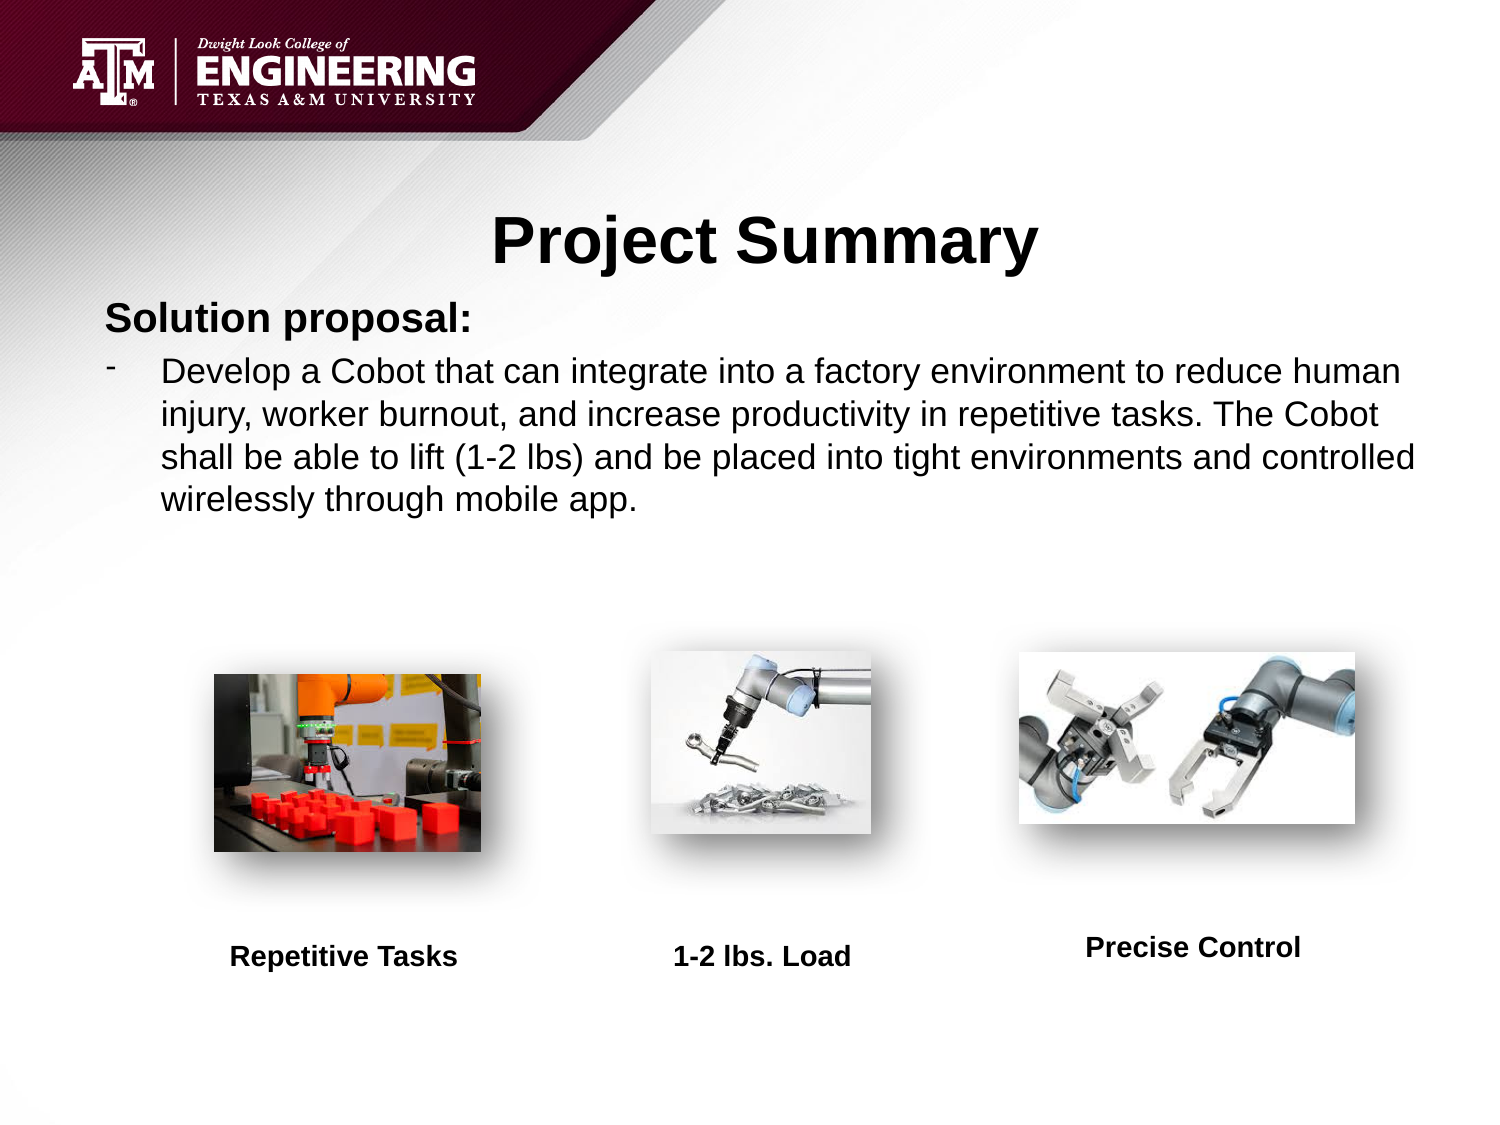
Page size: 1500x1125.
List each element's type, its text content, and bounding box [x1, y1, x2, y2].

text_box 1-2 lbs. Load [658, 929, 877, 980]
title Project Summary [99, 171, 1450, 304]
text_box Repetitive Tasks [214, 953, 520, 980]
picture [0, 0, 1500, 1125]
list Solution proposal: Develop a Cobot that can integrate into a factory environment to reduce human injury, worker burnout, and increase productivity in repetitive tasks. The Cobot shall be able to lift (1-2 lbs) and be placed into tight environments and controlled wirelessly through mobile app. [89, 283, 1440, 953]
text_box Precise Control [1070, 921, 1330, 972]
